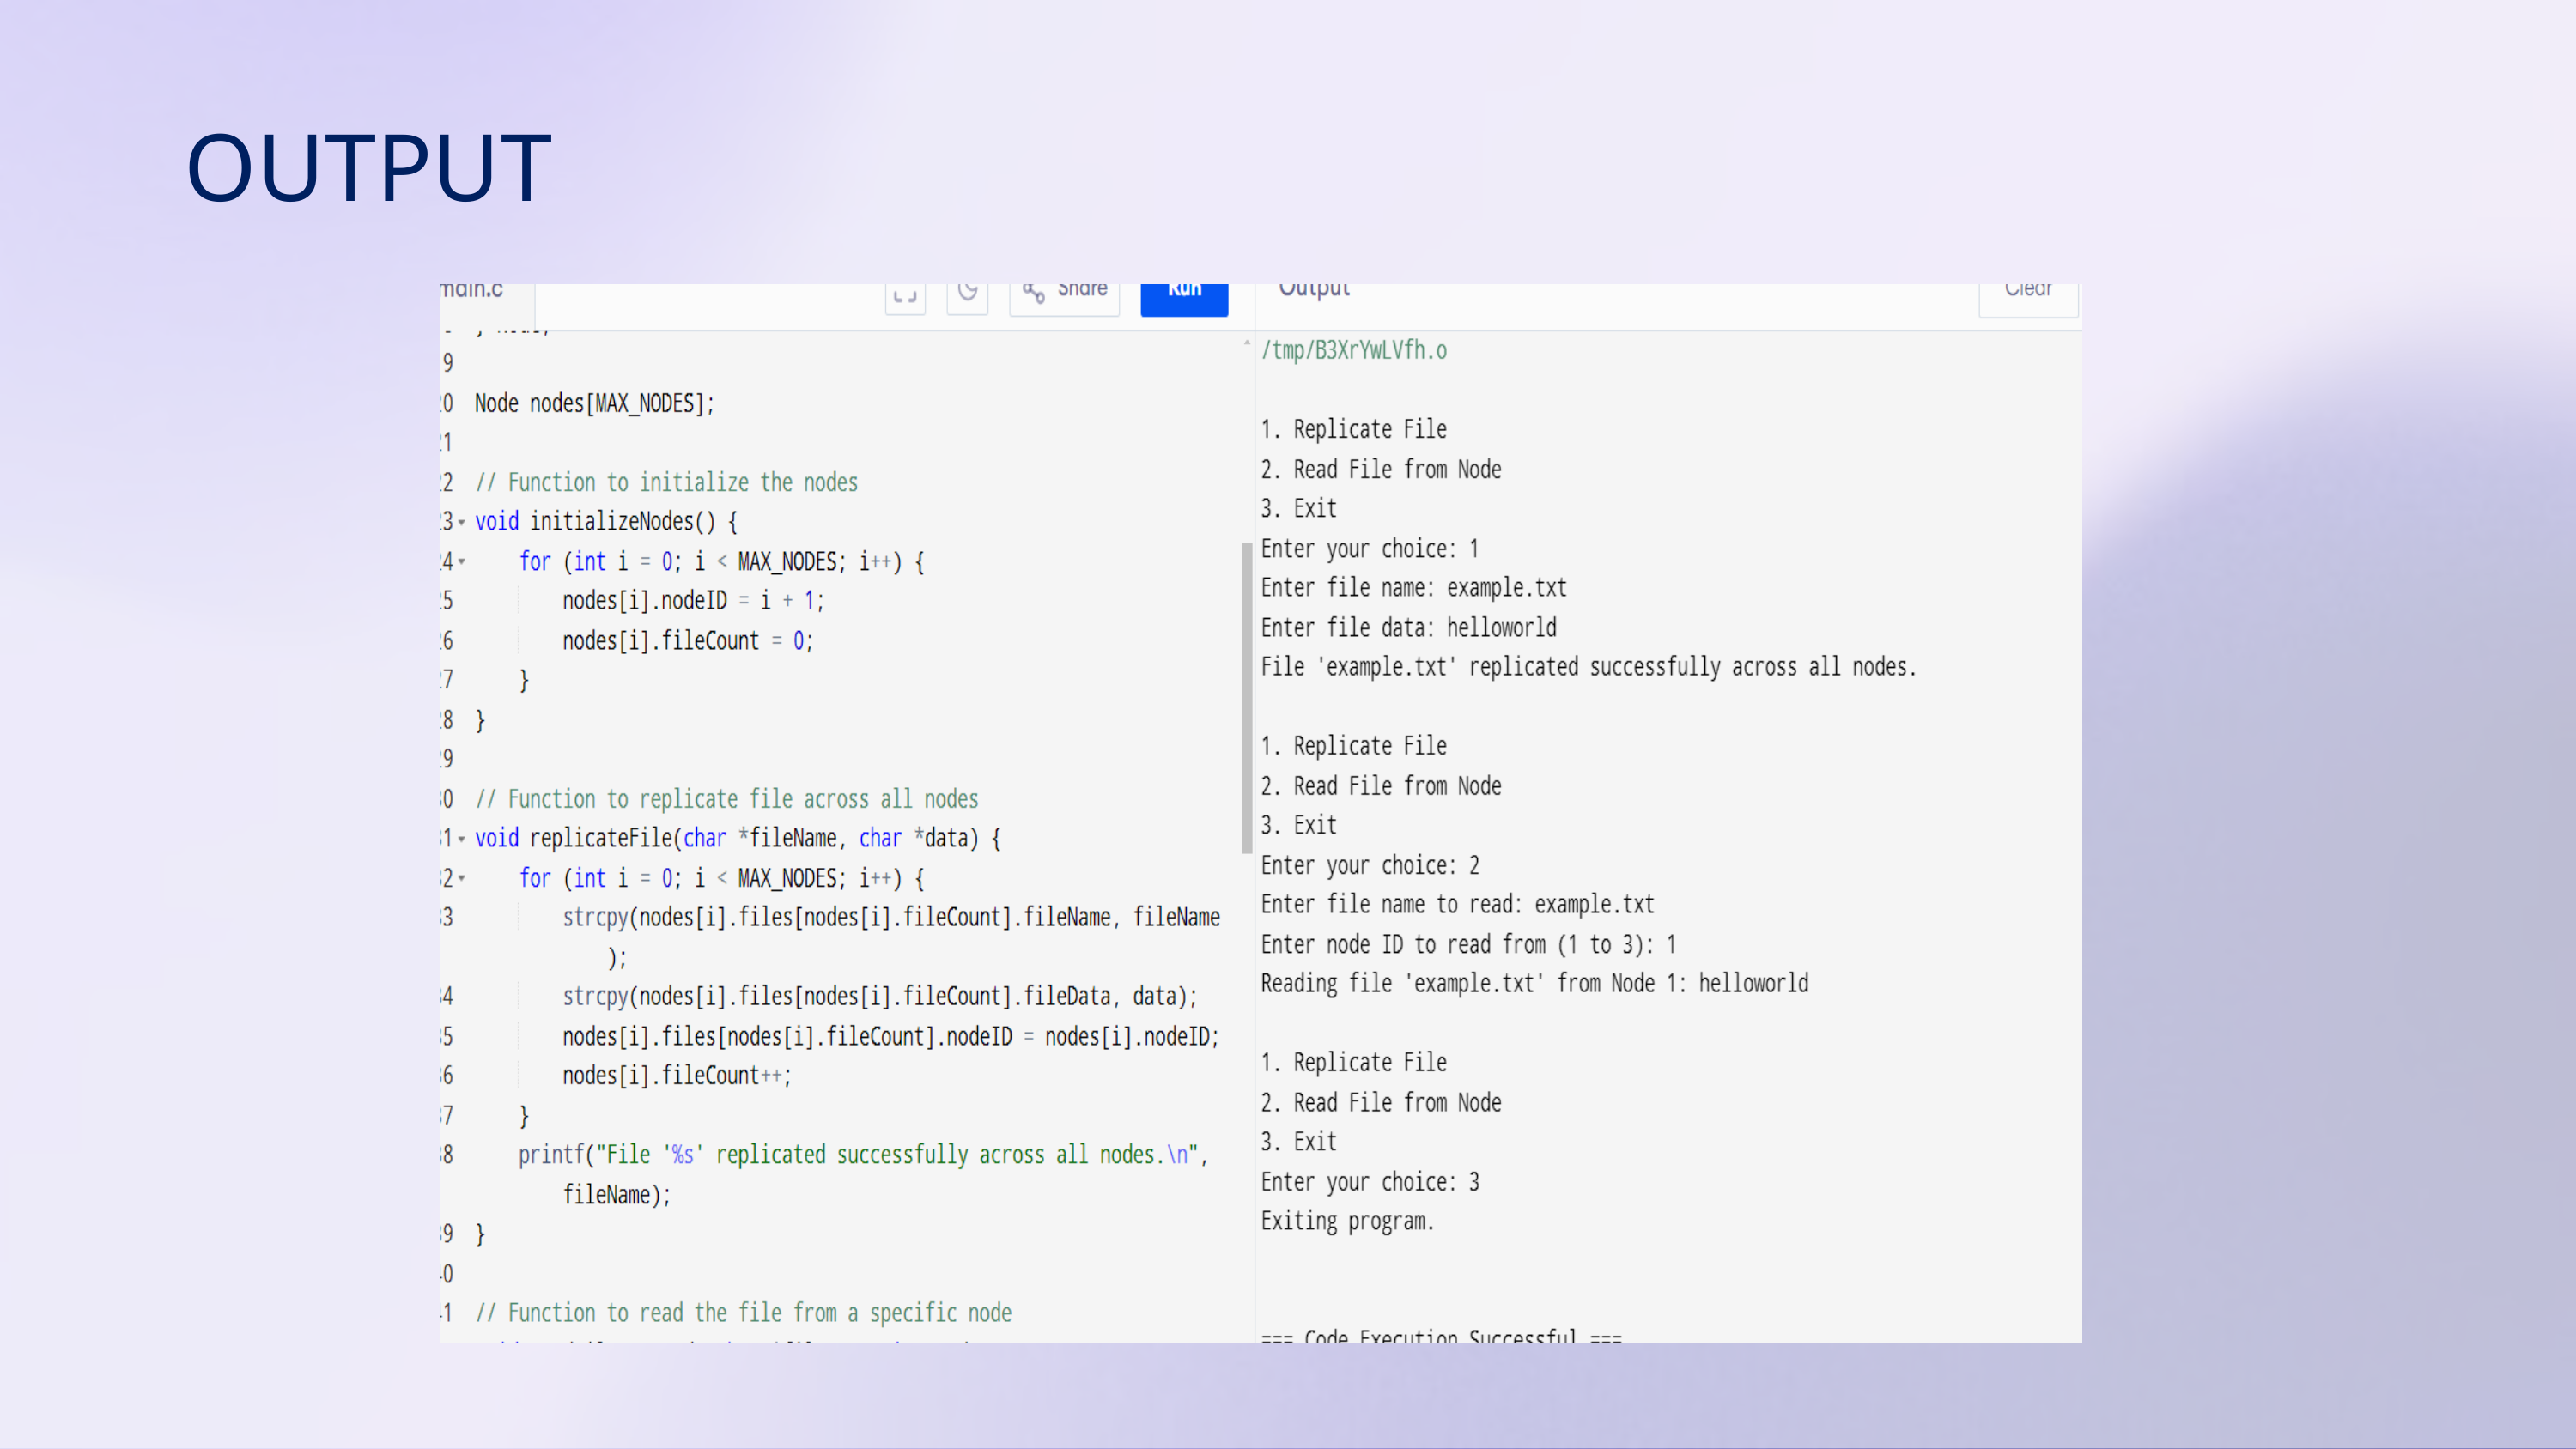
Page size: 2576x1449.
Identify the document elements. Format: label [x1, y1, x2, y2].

text_box [0, 0, 2576, 1449]
picture [440, 283, 2083, 1343]
